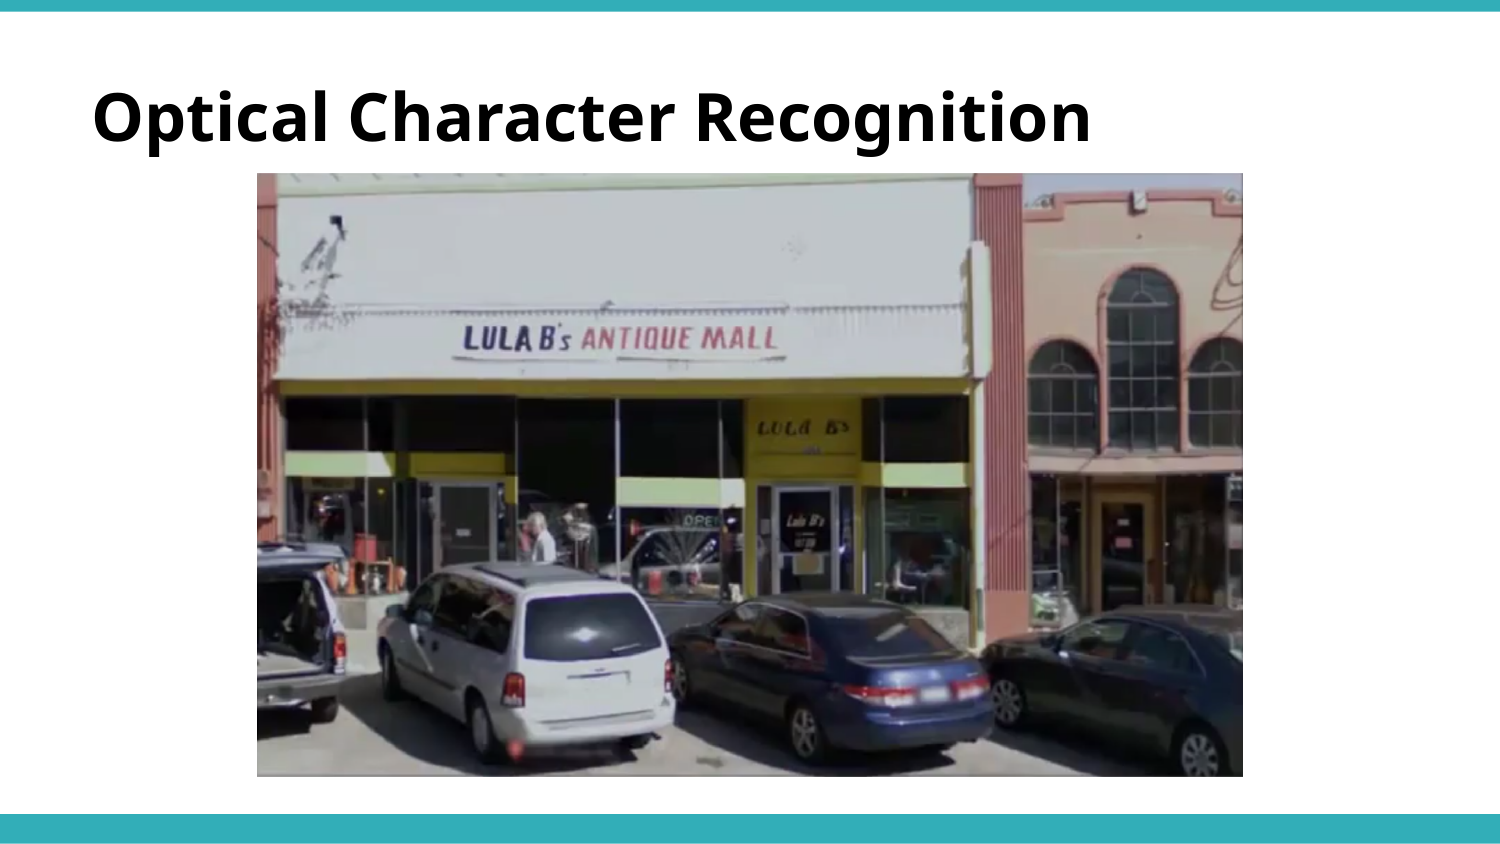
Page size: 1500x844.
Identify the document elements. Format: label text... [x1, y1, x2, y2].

picture [256, 173, 1244, 777]
text_box Optical Character Recognition [76, 67, 1353, 162]
